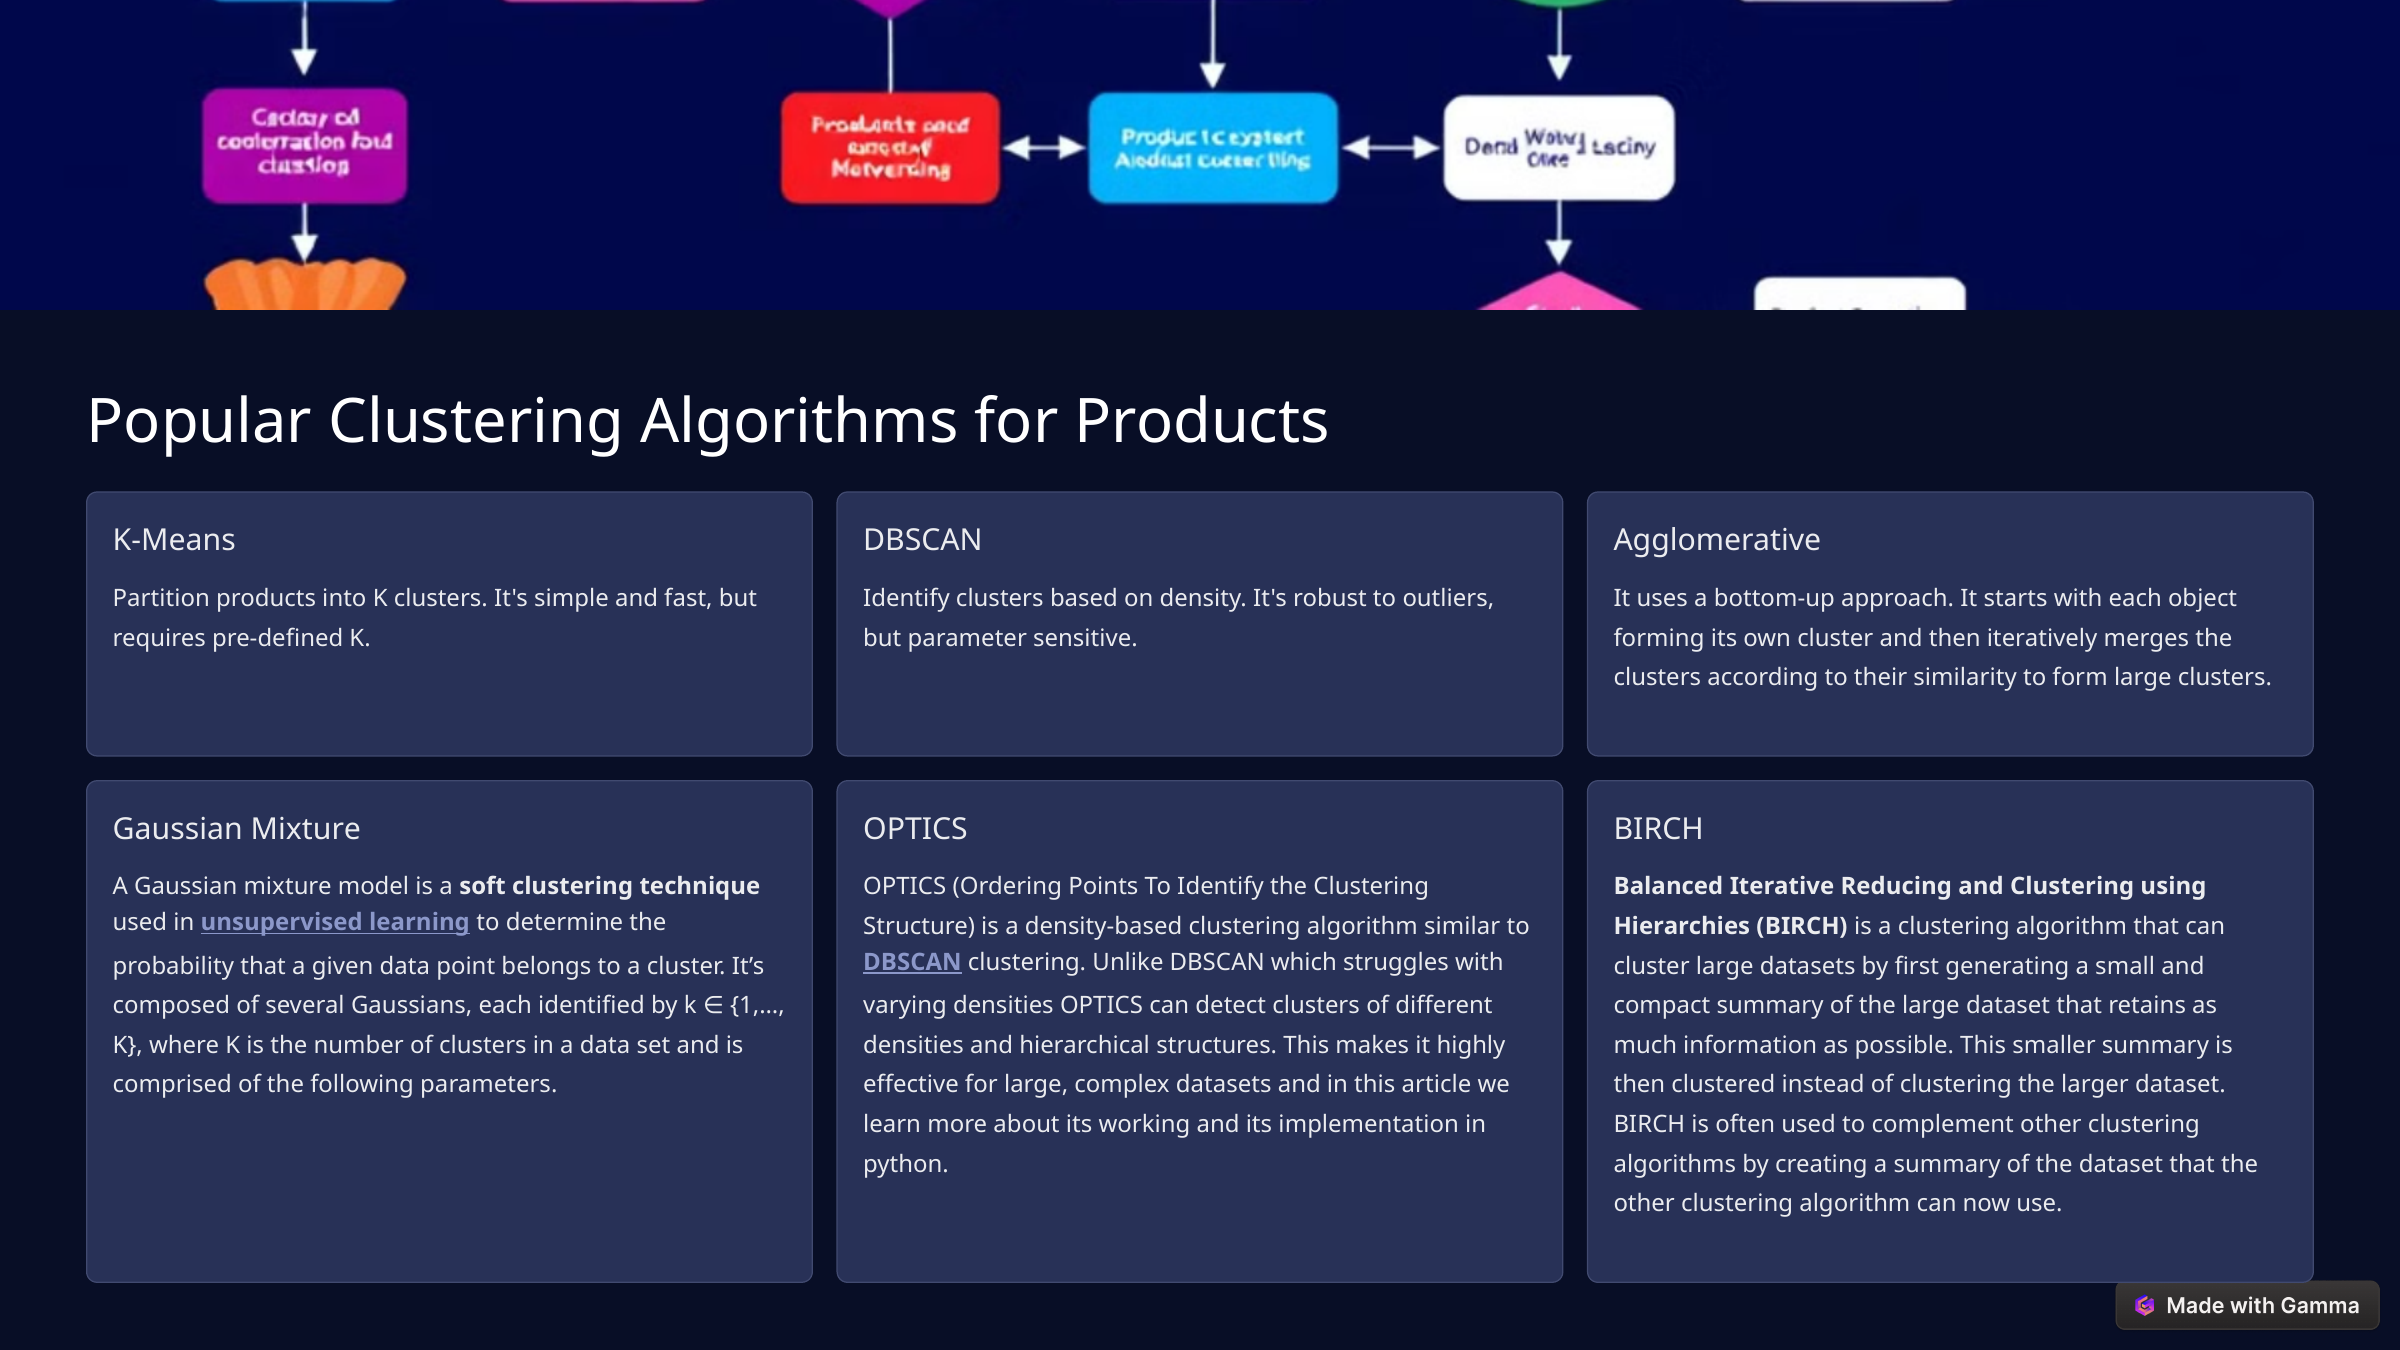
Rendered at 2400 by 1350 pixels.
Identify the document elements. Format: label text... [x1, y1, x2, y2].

picture [2106, 1271, 2389, 1339]
text_box Identify clusters based on density. It's robust to outliers, but parameter sensitive. [863, 571, 1537, 651]
text_box Partition products into K clusters. It's simple and fast, but requires pre-defined K. [112, 571, 787, 651]
text_box [86, 780, 813, 1283]
text_box [86, 491, 813, 756]
text_box OPTICS (Ordering Points To Identify the Clustering Structure) is a density-based clustering algorithm similar to DBSCAN clustering. Unlike DBSCAN which struggles with varying densities OPTICS can detect clusters of different densities and hierarchical structures. This makes it highly effective for large, complex datasets and in this article we learn more about its working and its implementation in python. [863, 860, 1537, 1178]
text_box [1587, 780, 2314, 1283]
text_box [1587, 491, 2314, 756]
text_box DBSCAN [863, 518, 1173, 557]
text_box It uses a bottom-up approach. It starts with each object forming its own cluster and then iteratively merges the clusters according to their similarity to form large clusters. [1613, 571, 2288, 730]
text_box OPTICS [863, 806, 1173, 846]
text_box [837, 491, 1563, 756]
text_box Popular Clustering Algorithms for Products [86, 377, 1377, 455]
text_box Agglomerative [1613, 518, 1924, 557]
text_box [837, 780, 1563, 1283]
text_box A Gaussian mixture model is a soft clustering technique used in unsupervised learning to determine the probability that a given data point belongs to a cluster. It’s composed of several Gaussians, each identified by k ∈ {1,…, K}, where K is the number of clusters in a data set and is comprised of the following parameters. [112, 860, 787, 1138]
text_box Balanced Iterative Reducing and Clustering using Hierarchies (BIRCH) is a clustering algorithm that can cluster large datasets by first generating a small and compact summary of the large dataset that retains as much information as possible. This smaller summary is then clustered instead of clustering the larger dataset. BIRCH is often used to complement other clustering algorithms by creating a summary of the dataset that the other clustering algorithm can now use. [1613, 860, 2288, 1257]
text_box K-Means [112, 518, 423, 557]
text_box Gaussian Mixture [112, 806, 423, 846]
text_box BIRCH [1613, 806, 1924, 846]
picture [0, 0, 2400, 310]
